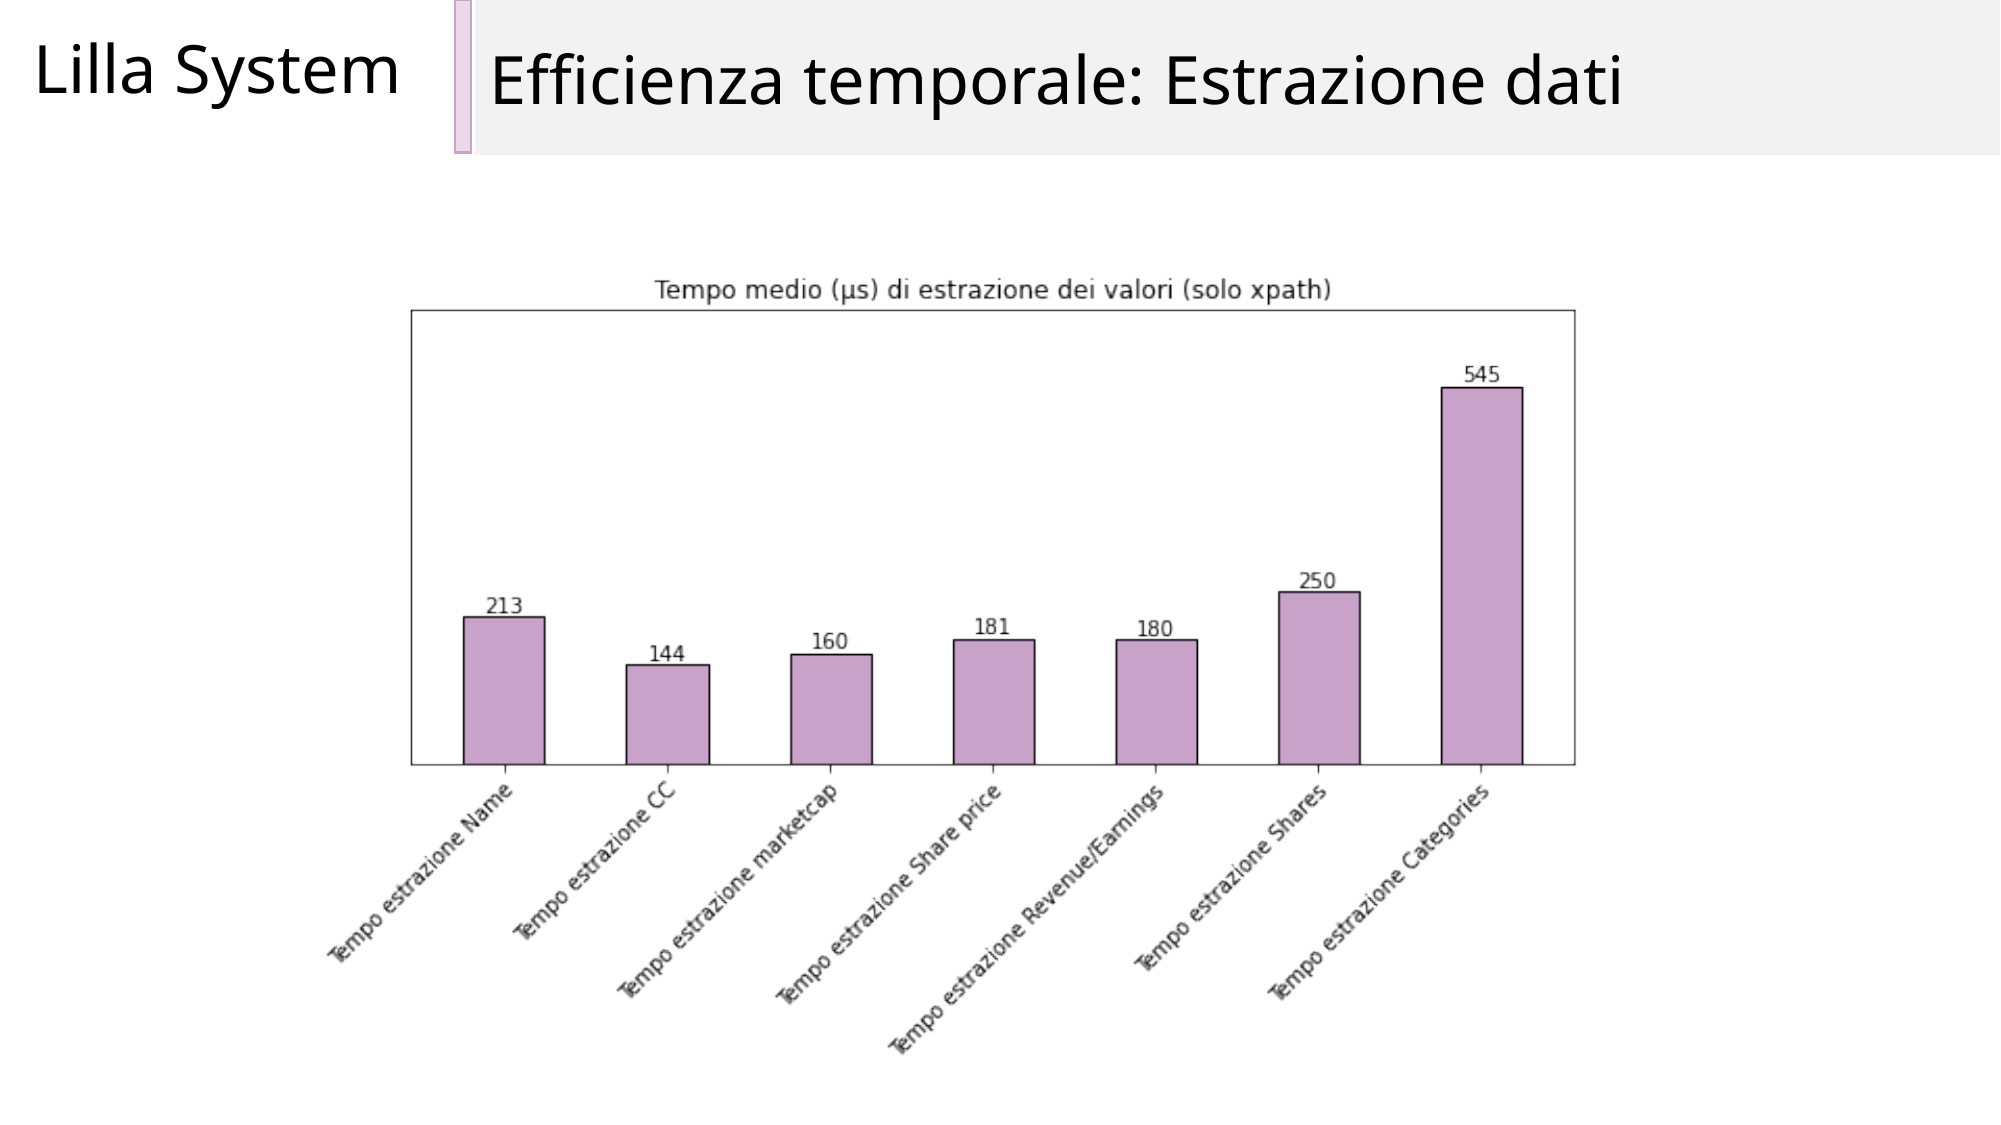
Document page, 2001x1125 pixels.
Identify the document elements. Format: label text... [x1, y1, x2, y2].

picture [313, 264, 1589, 1075]
text_box [454, 0, 472, 154]
text_box Efficienza temporale: Estrazione dati [474, 0, 2000, 156]
text_box Lilla System [18, 19, 469, 115]
